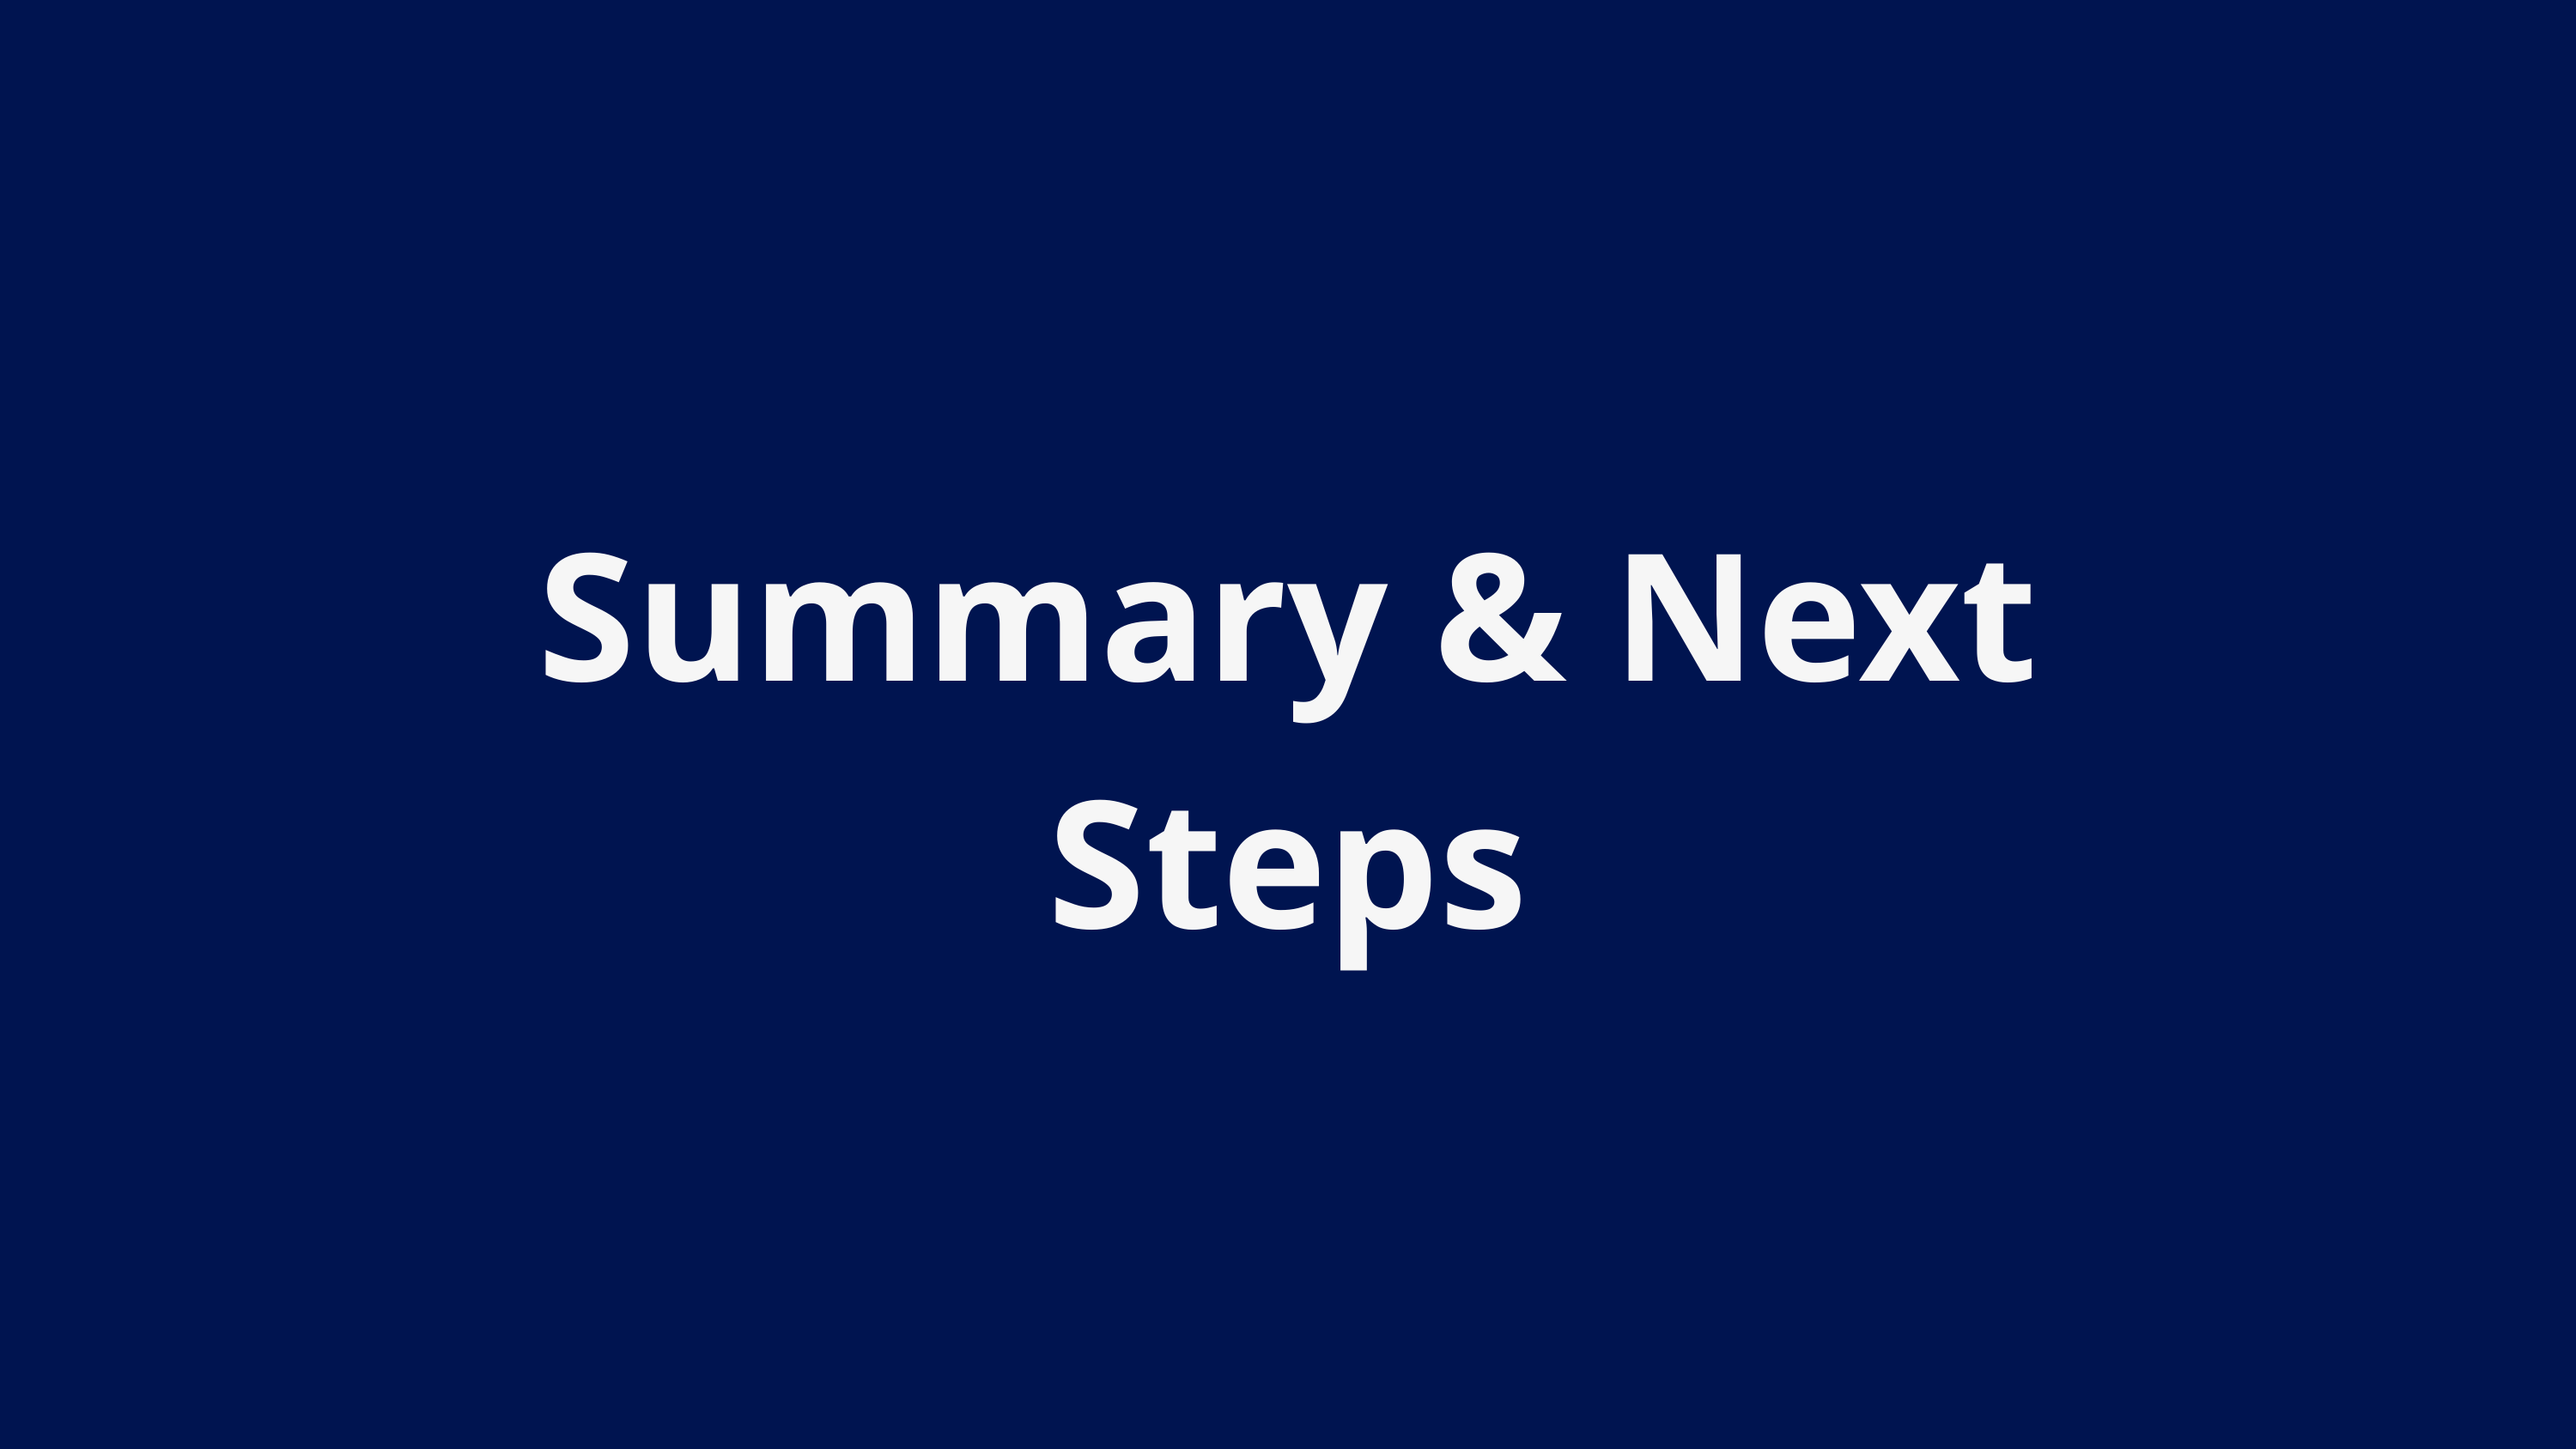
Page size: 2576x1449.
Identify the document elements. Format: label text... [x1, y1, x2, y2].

text_box Summary & Next Steps [424, 468, 2152, 965]
